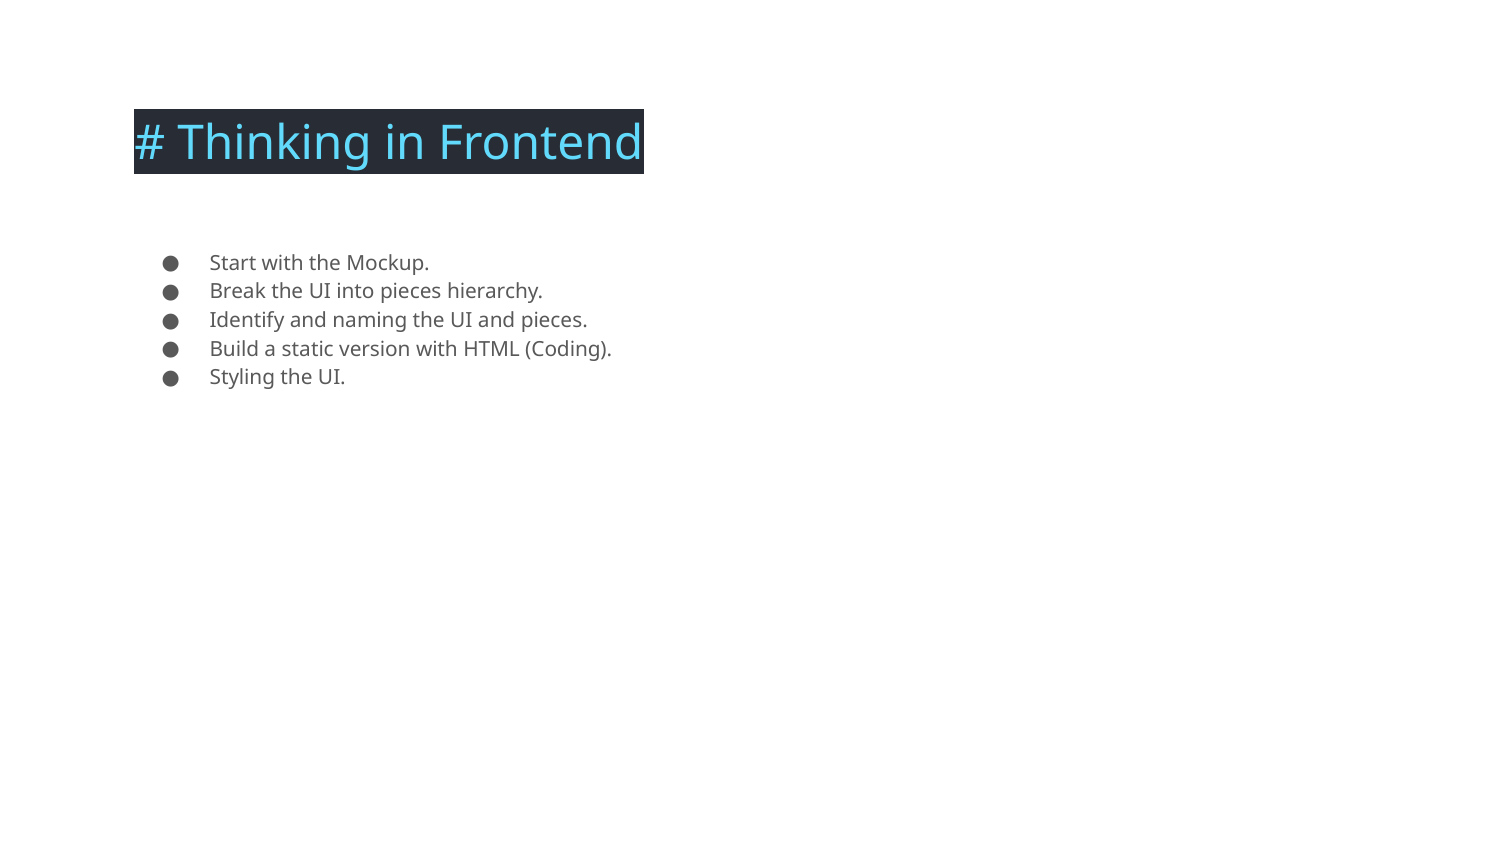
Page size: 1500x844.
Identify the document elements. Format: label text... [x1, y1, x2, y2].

title # Thinking in Frontend [119, 97, 1381, 185]
list Start with the Mockup. Break the UI into pieces hierarchy. Identify and naming the UI and pieces. Build a static version with HTML (Coding). Styling the UI. [119, 230, 1381, 712]
